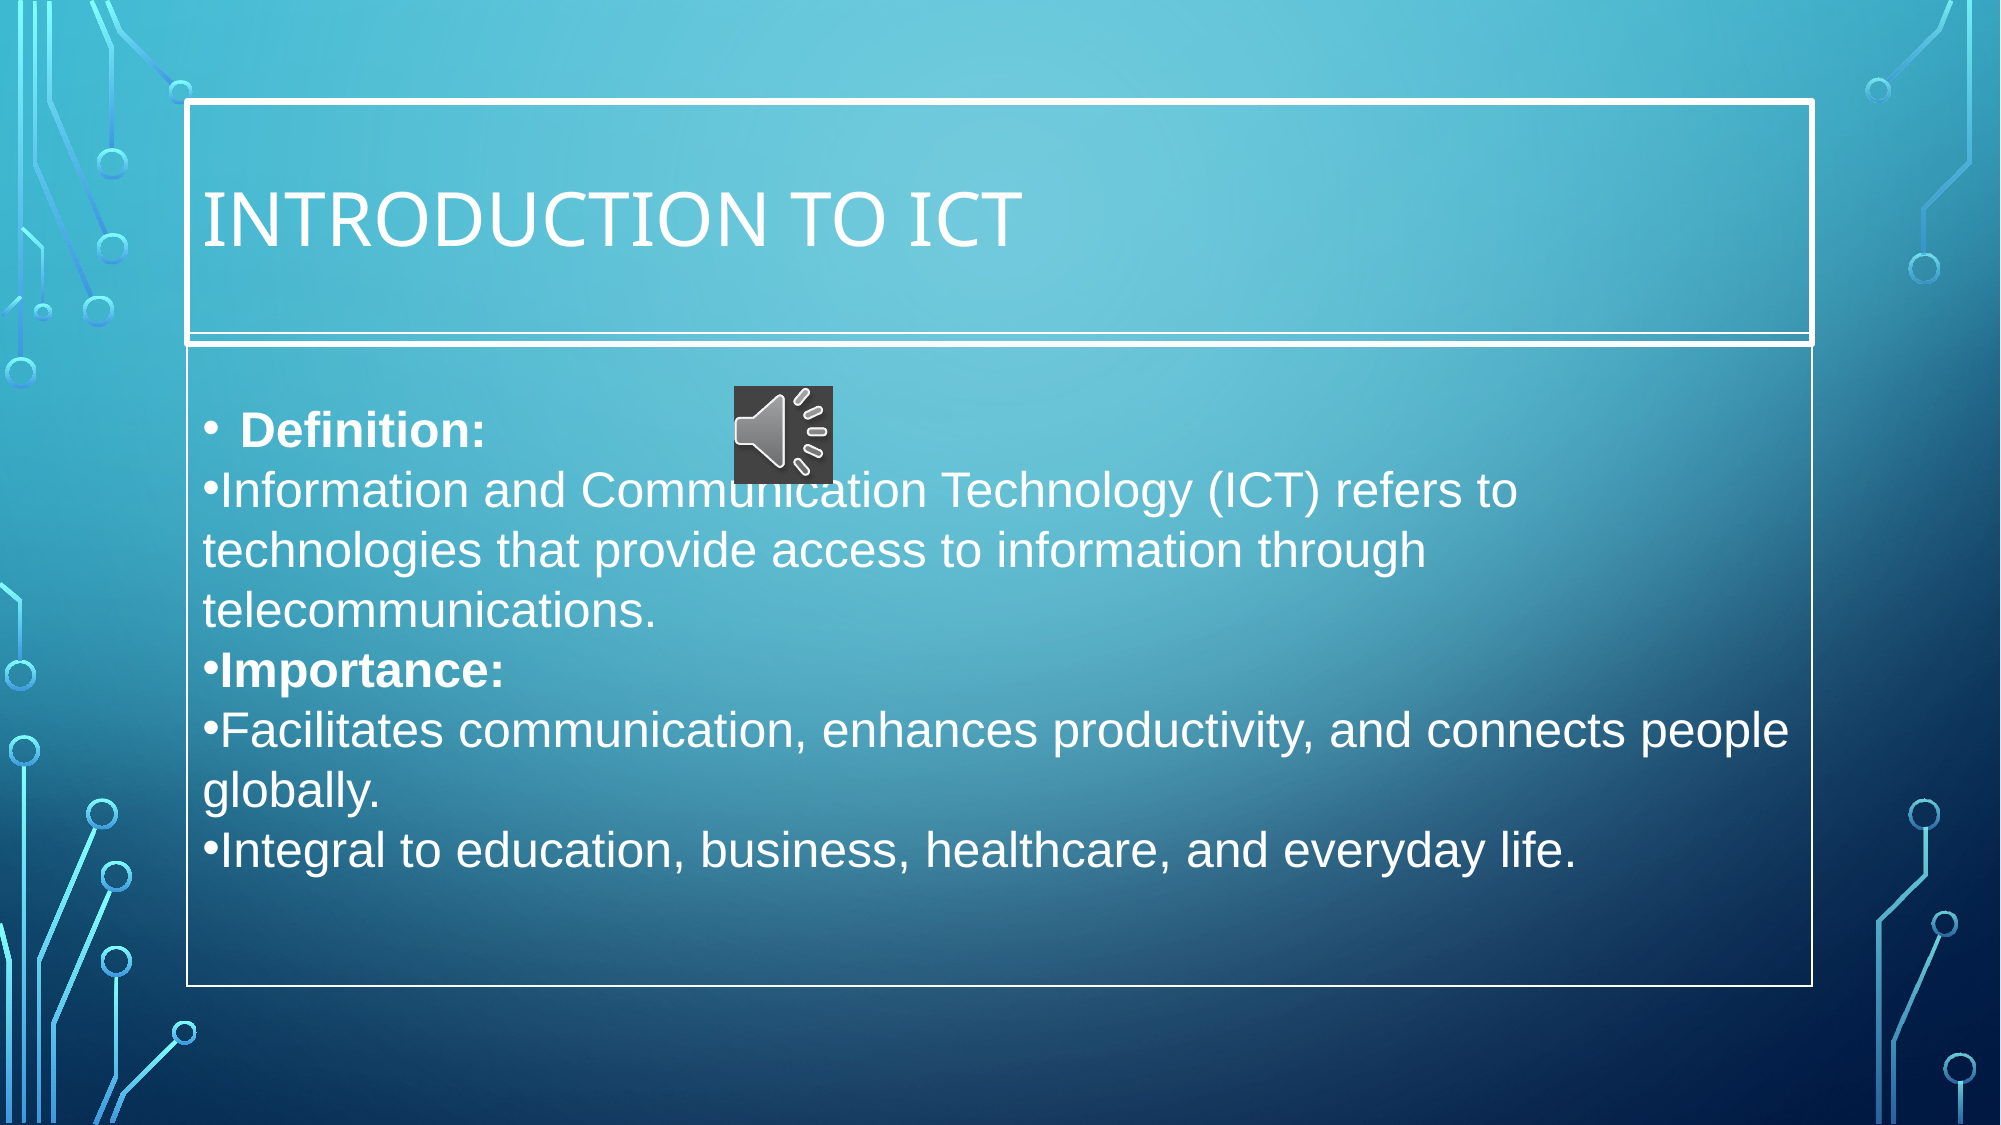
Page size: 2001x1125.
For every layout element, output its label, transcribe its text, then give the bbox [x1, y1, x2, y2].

picture [733, 384, 834, 486]
list Definition: Information and Communication Technology (ICT) refers to technologies that provide access to information through telecommunications. Importance: Facilitates communication, enhances productivity, and connects people globally. Integral to education, business, healthcare, and everyday life. [187, 333, 1813, 986]
title Introduction to ICT [187, 101, 1813, 333]
